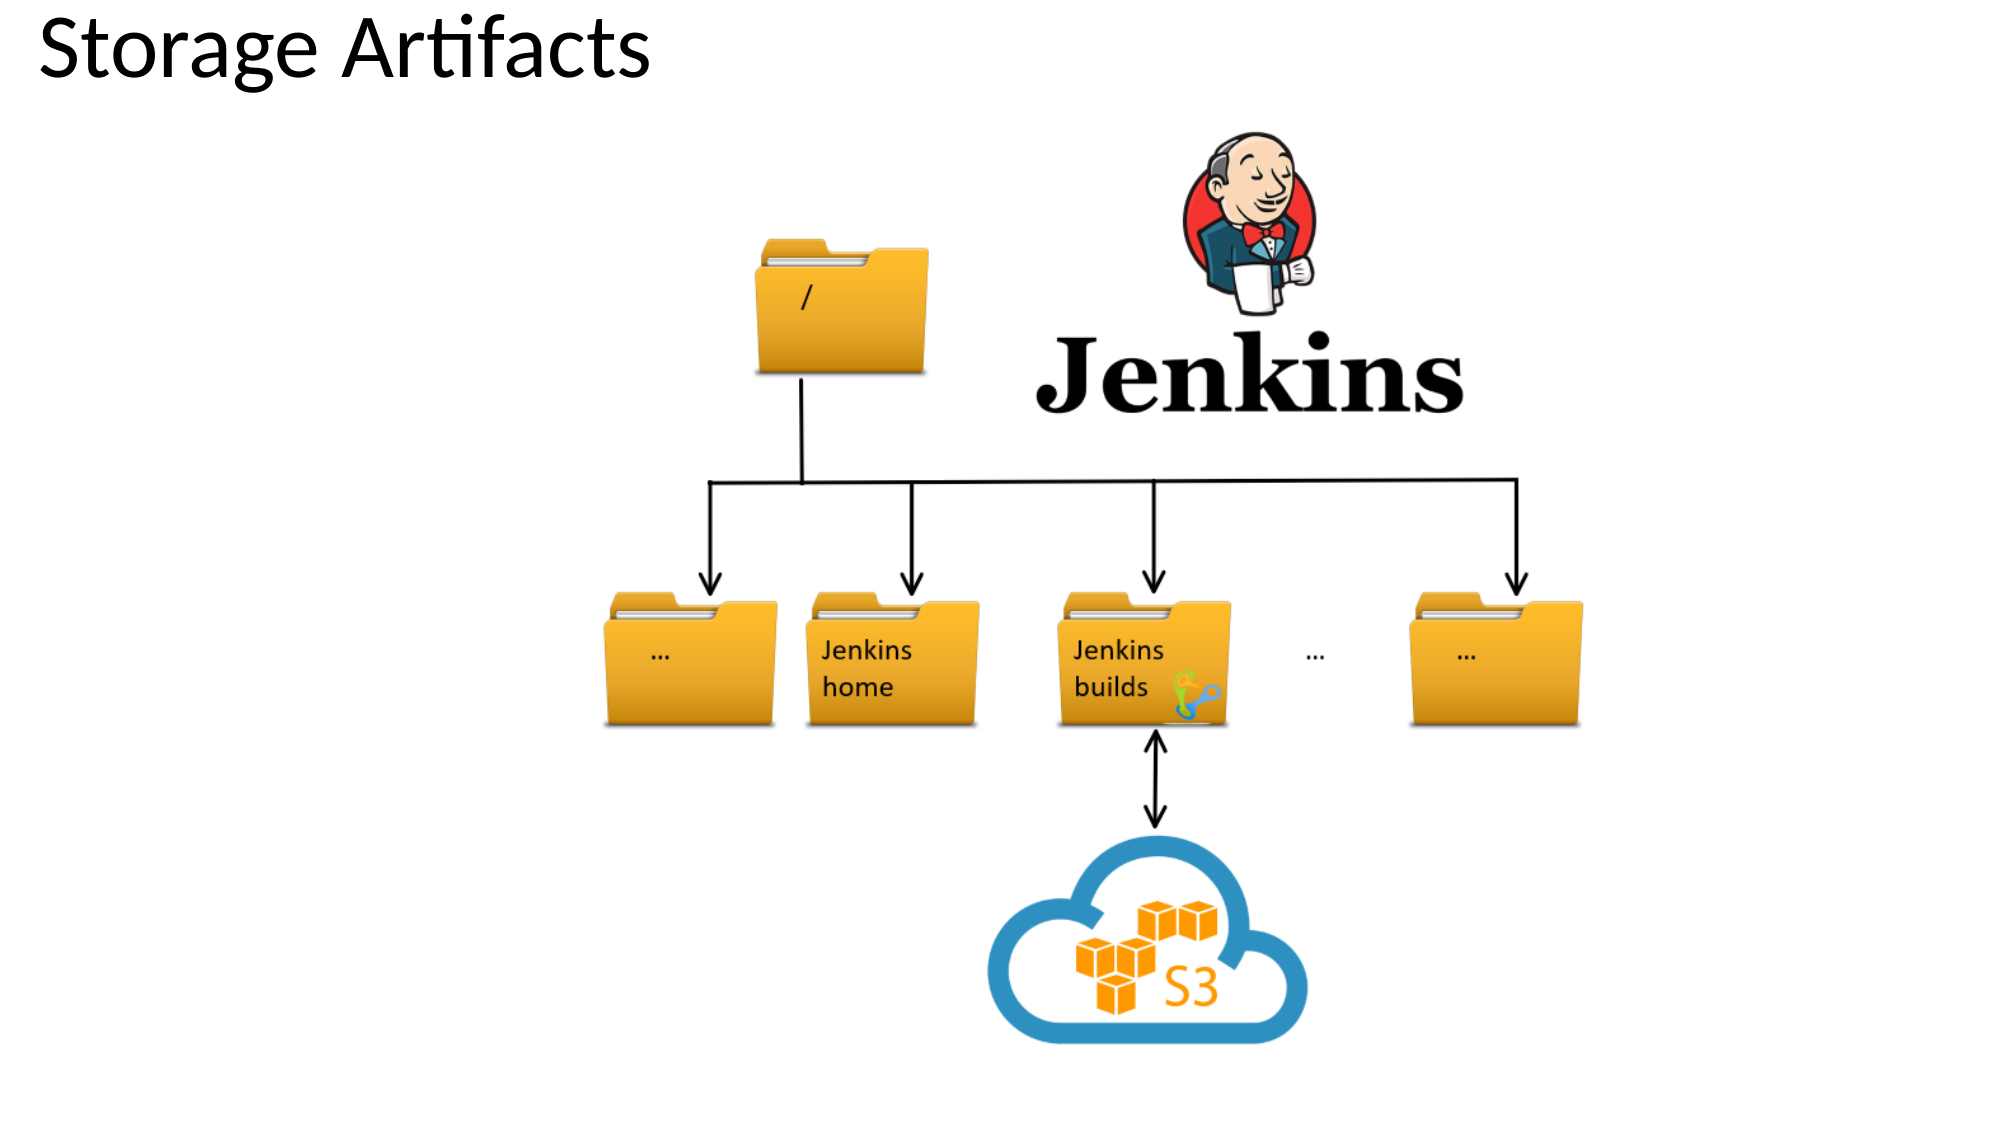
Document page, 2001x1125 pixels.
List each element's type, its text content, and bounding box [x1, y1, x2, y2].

picture [595, 121, 1596, 1061]
title Storage Artifacts [23, 0, 1979, 96]
